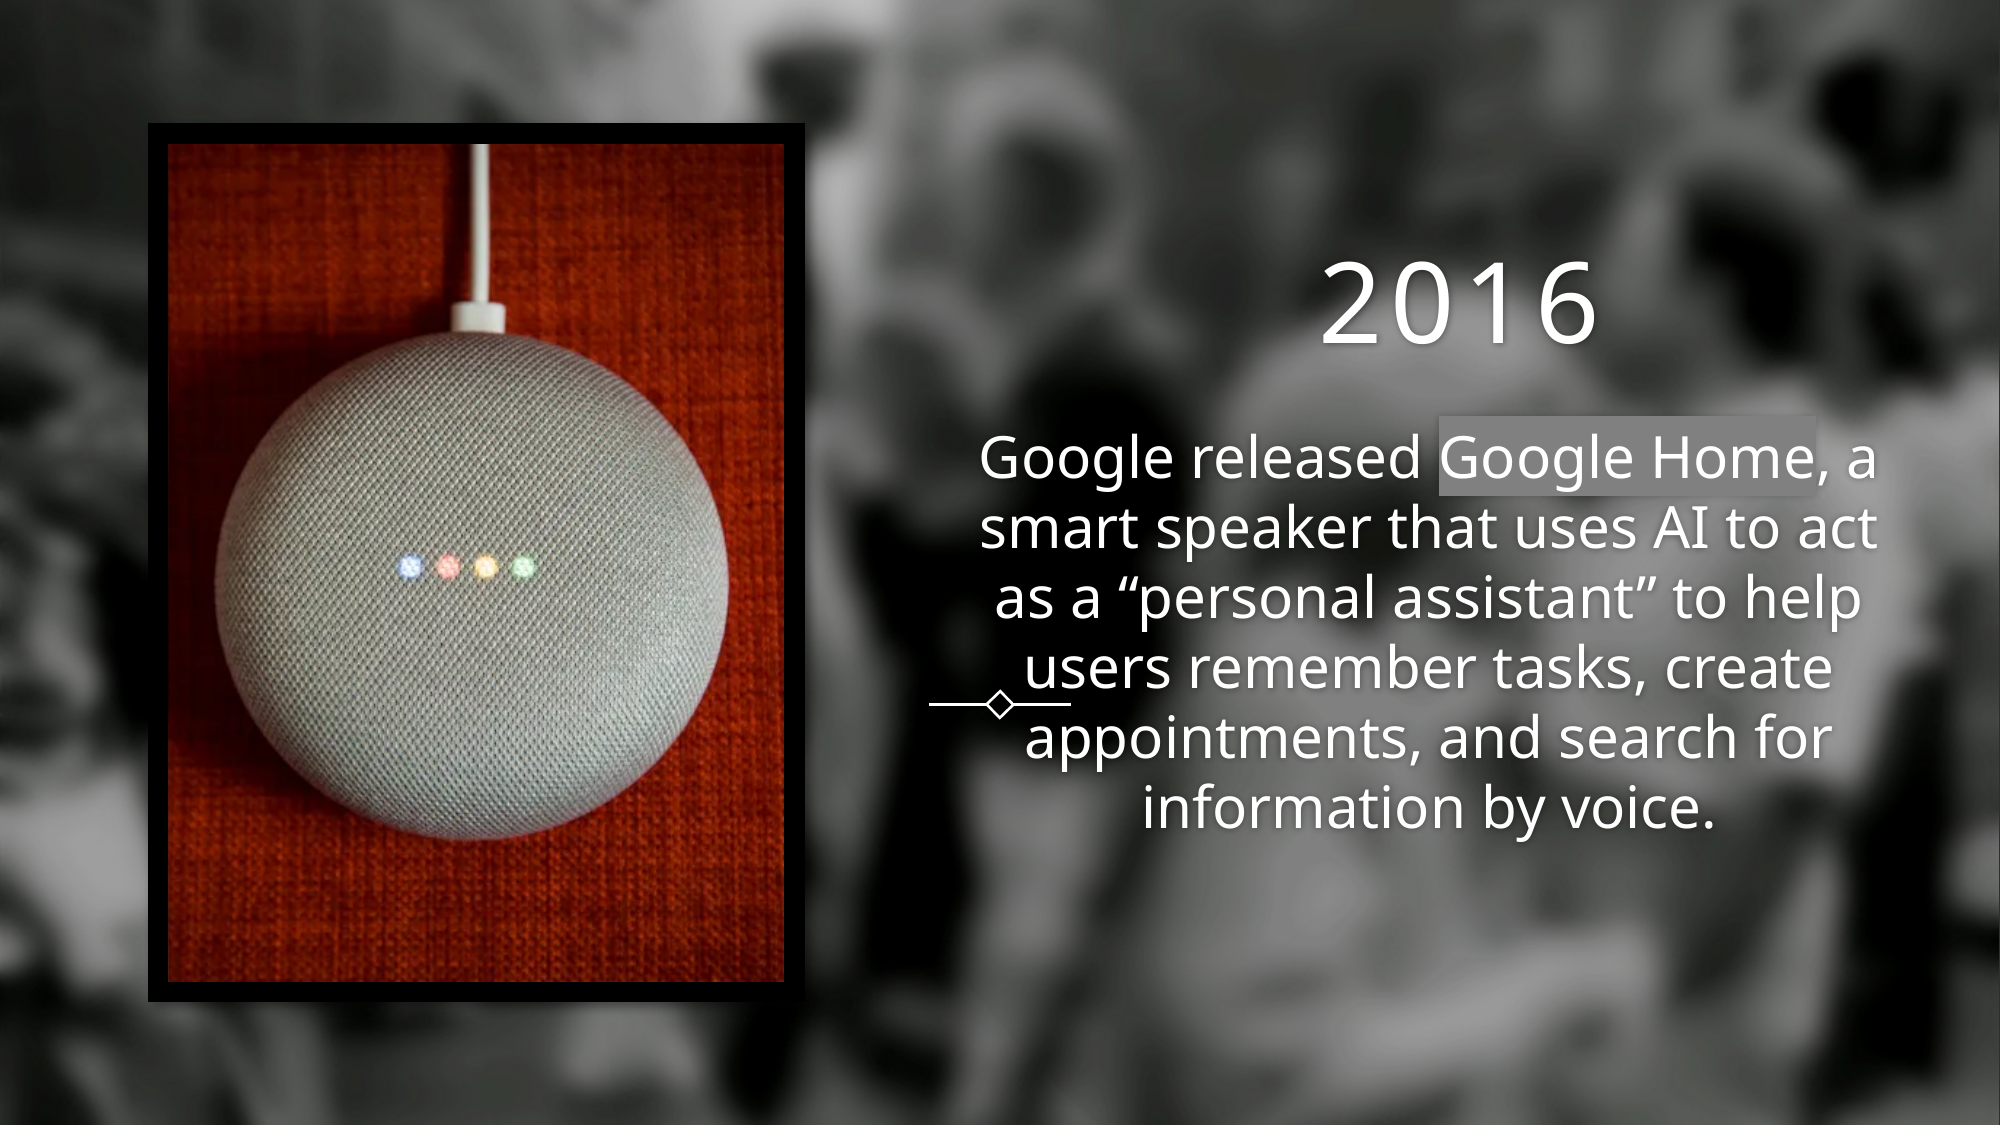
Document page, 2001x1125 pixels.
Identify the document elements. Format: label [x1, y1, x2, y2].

text_box [928, 695, 1072, 715]
picture [0, 0, 1999, 1125]
